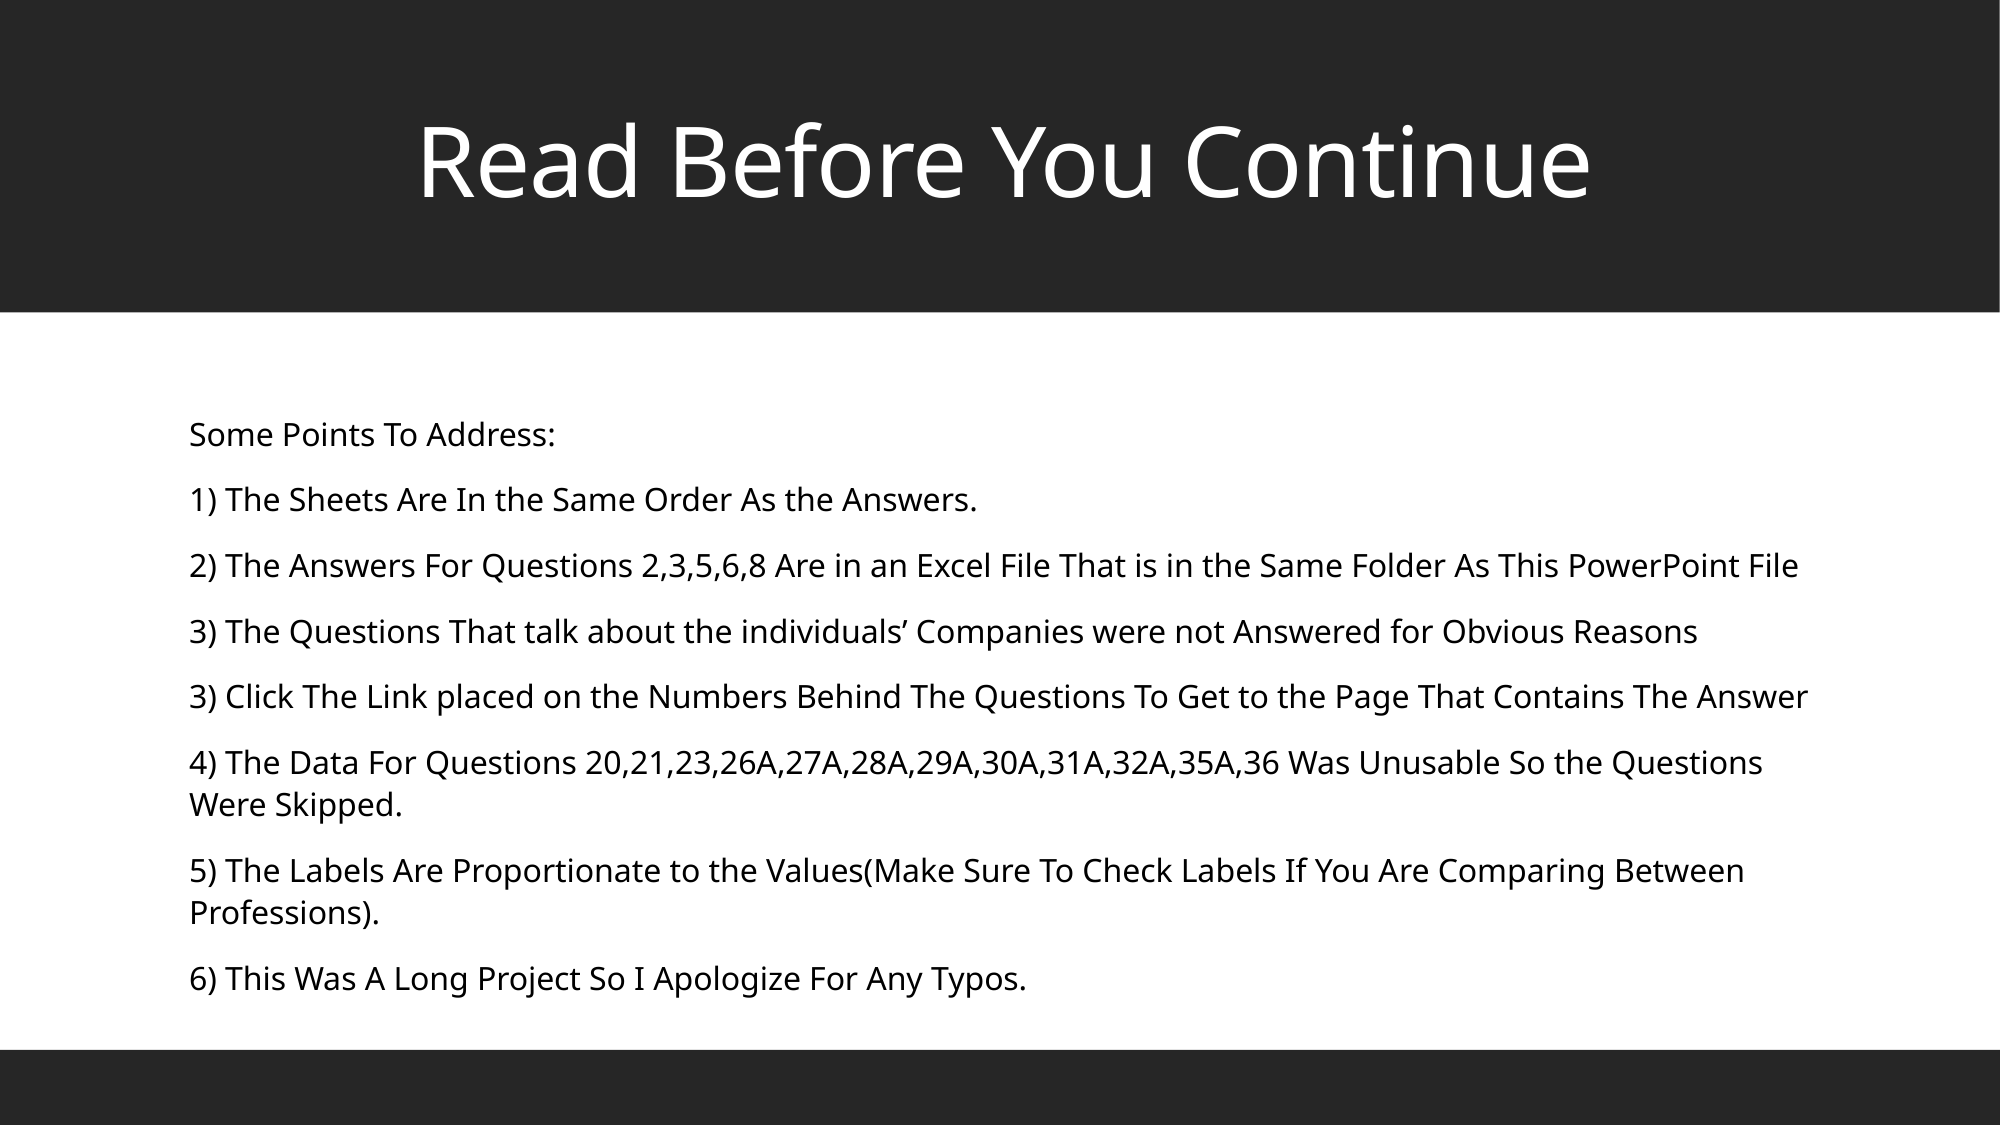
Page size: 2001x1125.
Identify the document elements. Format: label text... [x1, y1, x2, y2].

list Some Points To Address: 1) The Sheets Are In the Same Order As the Answers. 2) The Answers For Questions 2,3,5,6,8 Are in an Excel File That is in the Same Folder As This PowerPoint File 3) The Questions That talk about the individuals’ Companies were not Answered for Obvious Reasons 3) Click The Link placed on the Numbers Behind The Questions To Get to the Page That Contains The Answer 4) The Data For Questions 20,21,23,26A,27A,28A,29A,30A,31A,32A,35A,36 Was Unusable So the Questions Were Skipped. 5) The Labels Are Proportionate to the Values(Make Sure To Check Labels If You Are Comparing Between Professions). 6) This Was A Long Project So I Apologize For Any Typos. [174, 402, 1825, 1023]
text_box [0, 1049, 2000, 1125]
text_box [0, 0, 2000, 314]
text_box [0, 314, 2000, 1049]
title Read Before You Continue [180, 47, 1830, 285]
